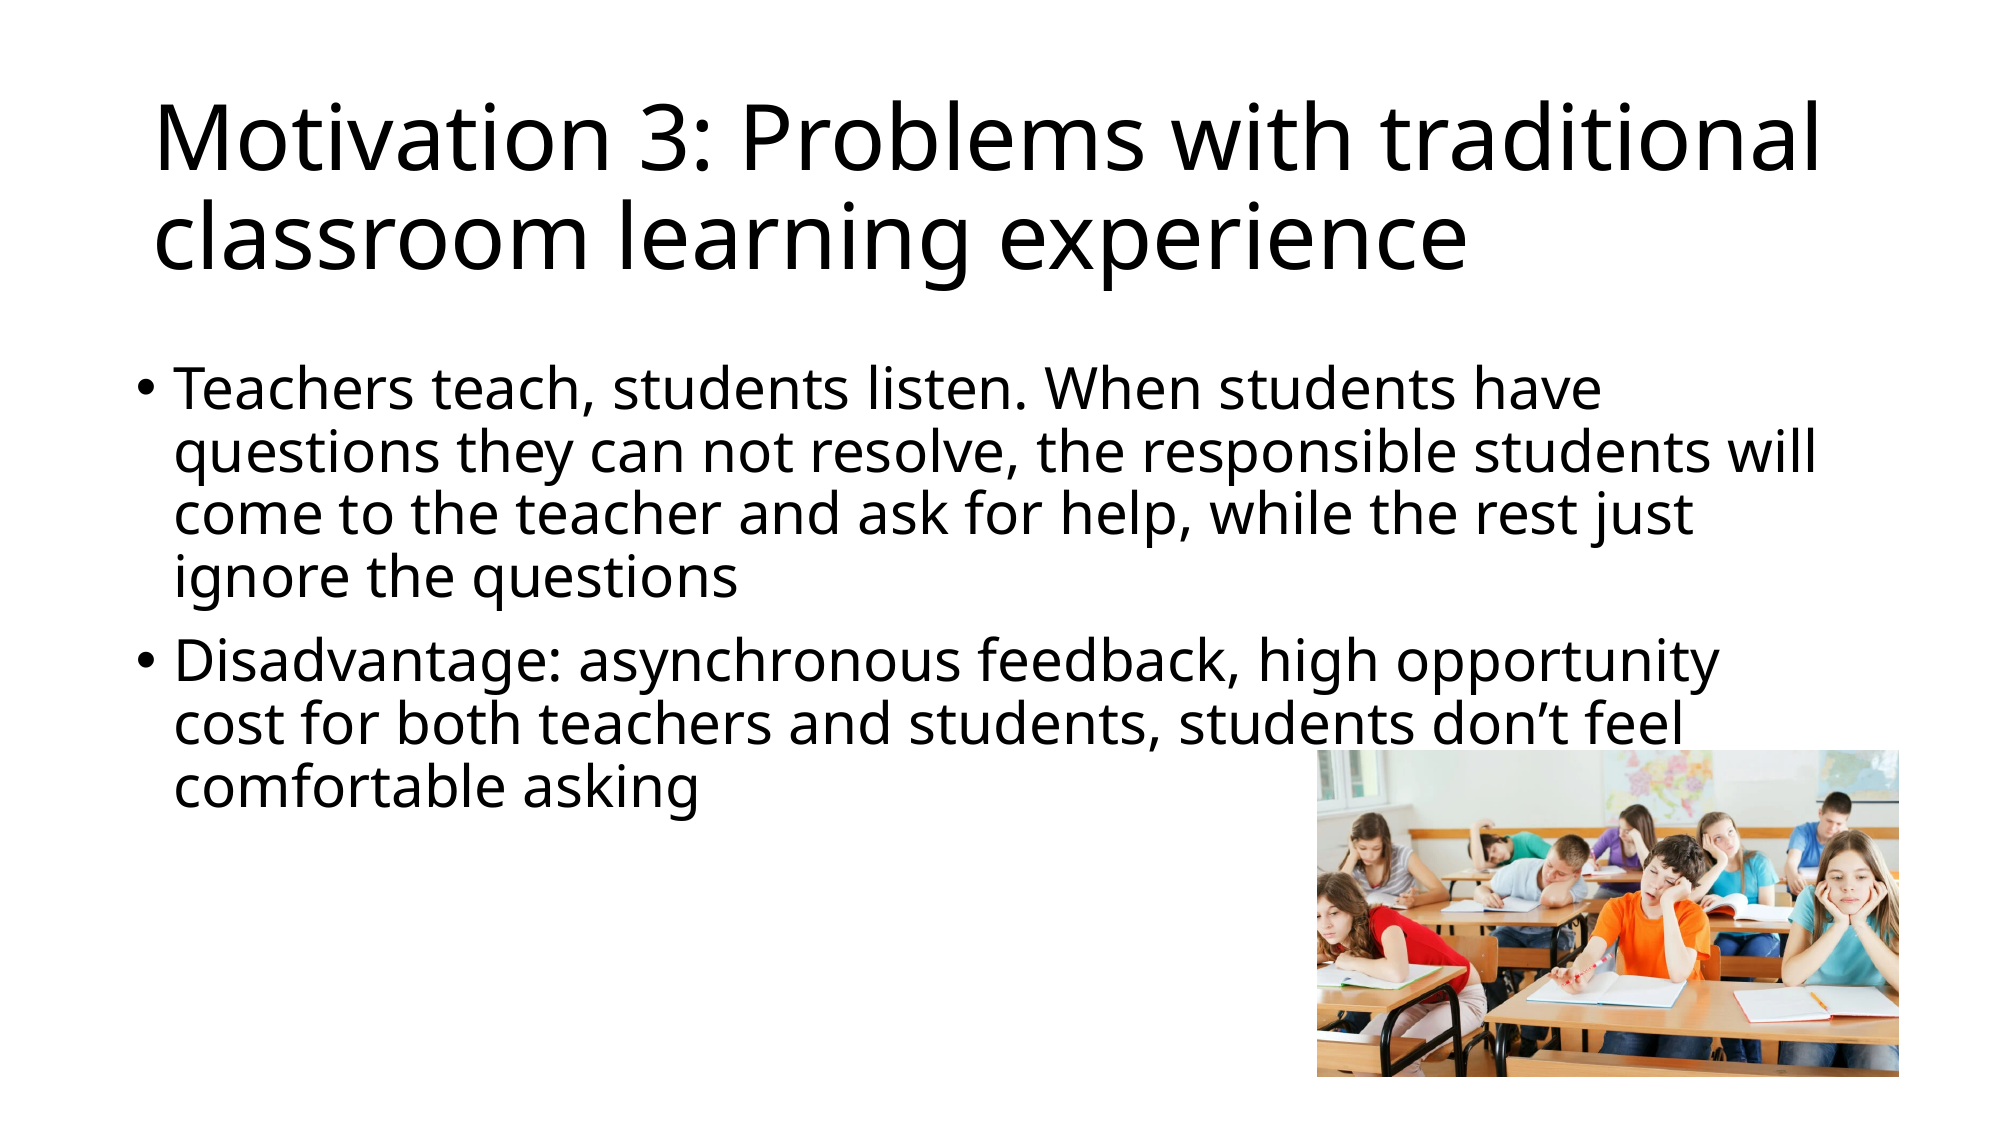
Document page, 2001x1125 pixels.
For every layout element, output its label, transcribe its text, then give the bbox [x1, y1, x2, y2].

picture [1317, 749, 1900, 1077]
list Teachers teach, students listen. When students have questions they can not resolve, the responsible students will come to the teacher and ask for help, while the rest just ignore the questions Disadvantage: asynchronous feedback, high opportunity cost for both teachers and students, students don’t feel comfortable asking [120, 351, 1846, 1066]
title Motivation 3: Problems with traditional classroom learning experience [137, 81, 1863, 300]
